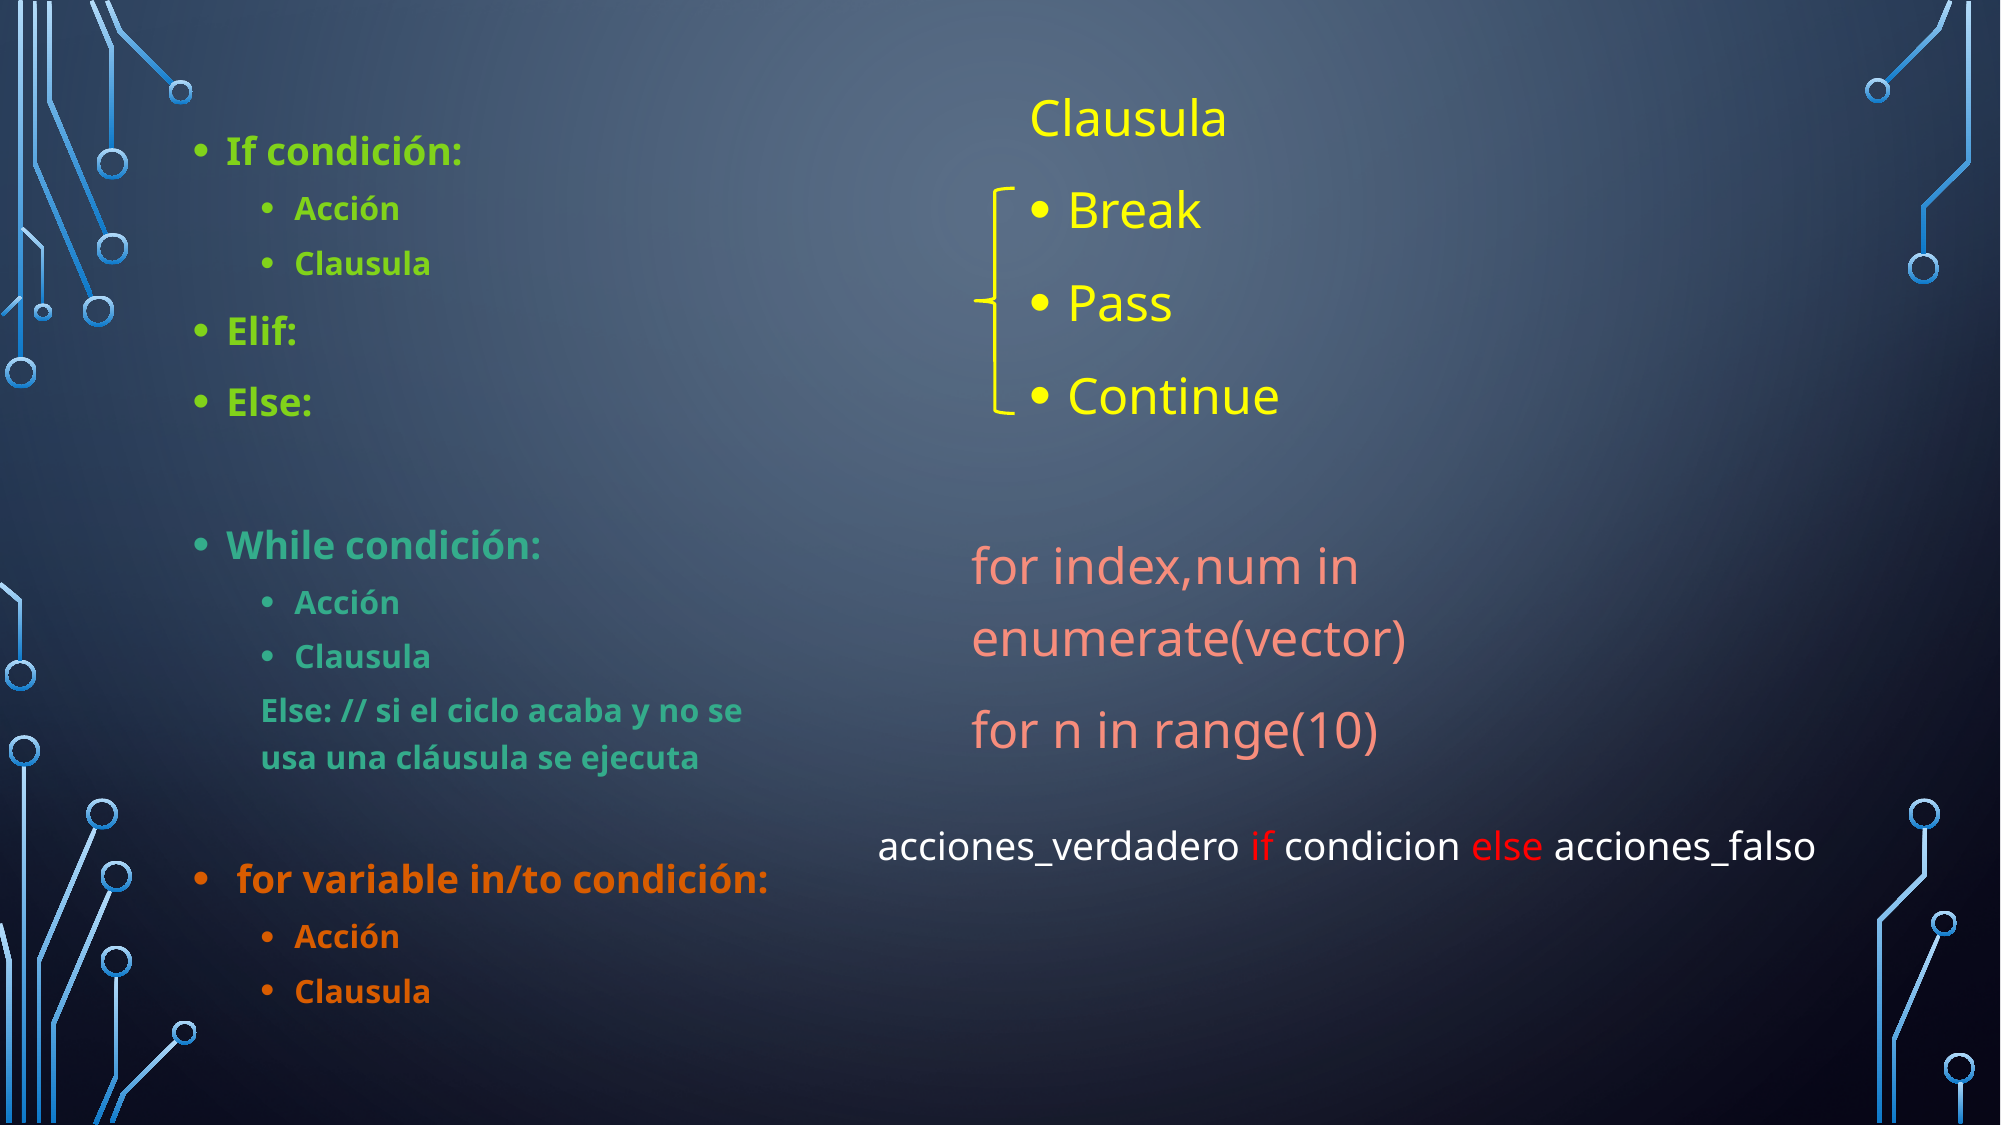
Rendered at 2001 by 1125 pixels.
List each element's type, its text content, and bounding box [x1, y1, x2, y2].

text_box Clausula Break Pass Continue [1014, 66, 1361, 447]
text_box for index,num in enumerate(vector) for n in range(10) [956, 514, 1728, 804]
text_box [974, 187, 1015, 415]
list If condición: Acción Clausula Elif: Else: While condición: Acción Clausula Else: // si el ciclo acaba y no se usa una cláusula se ejecuta for variable in/to condición: Acción Clausula [177, 110, 785, 1057]
text_box acciones_verdadero if condicion else acciones_falso [862, 804, 1894, 910]
